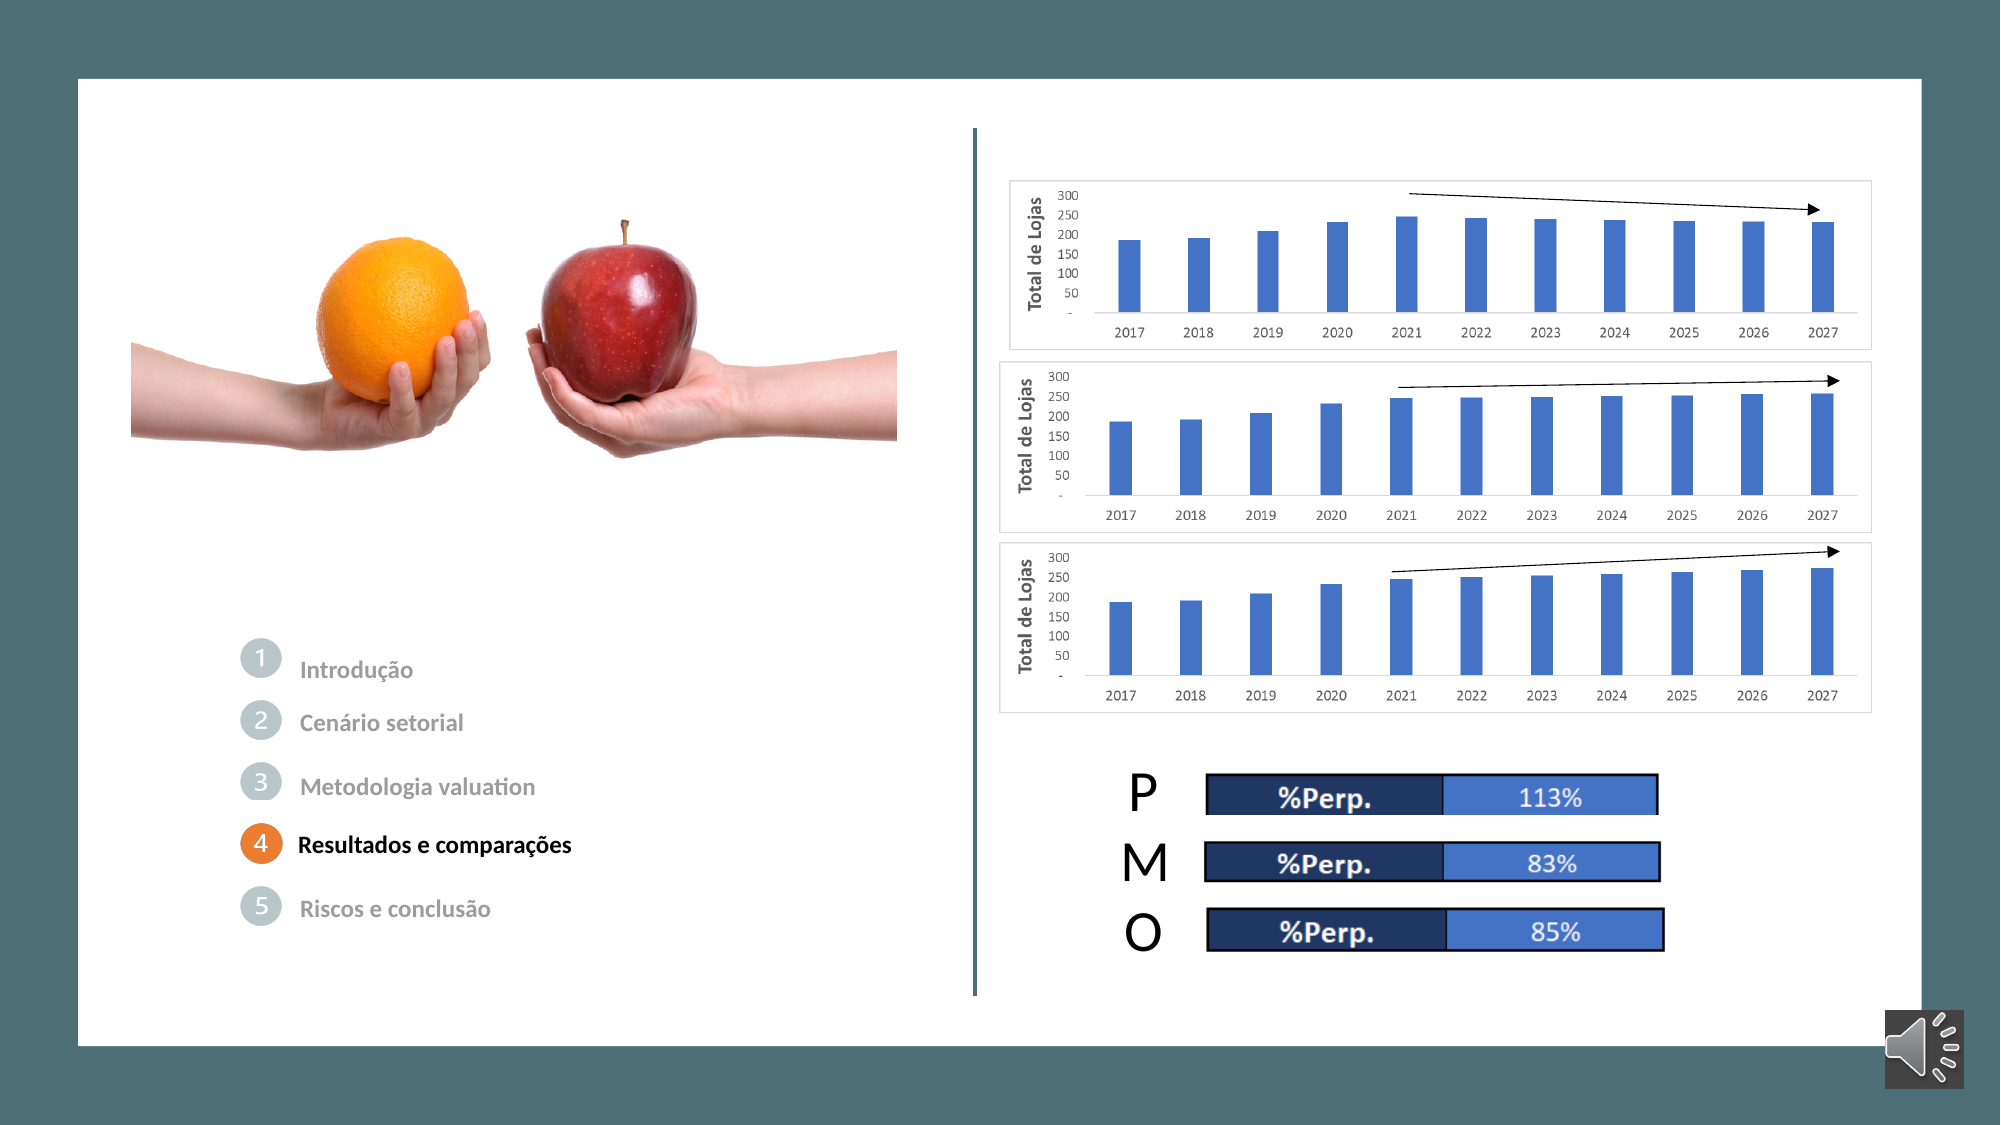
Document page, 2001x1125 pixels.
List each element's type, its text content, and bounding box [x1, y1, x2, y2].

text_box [1195, 767, 1677, 956]
picture [999, 542, 1872, 713]
picture [1009, 180, 1872, 350]
text_box [77, 78, 1923, 1047]
text_box [0, 0, 2000, 1125]
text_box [1391, 551, 1840, 572]
picture [1884, 1009, 1965, 1090]
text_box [235, 633, 805, 961]
text_box [184, 884, 724, 998]
picture [131, 209, 897, 489]
text_box [154, 627, 694, 802]
text_box P M O [1105, 745, 1182, 971]
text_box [1409, 193, 1821, 210]
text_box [1398, 380, 1840, 388]
picture [999, 361, 1872, 533]
